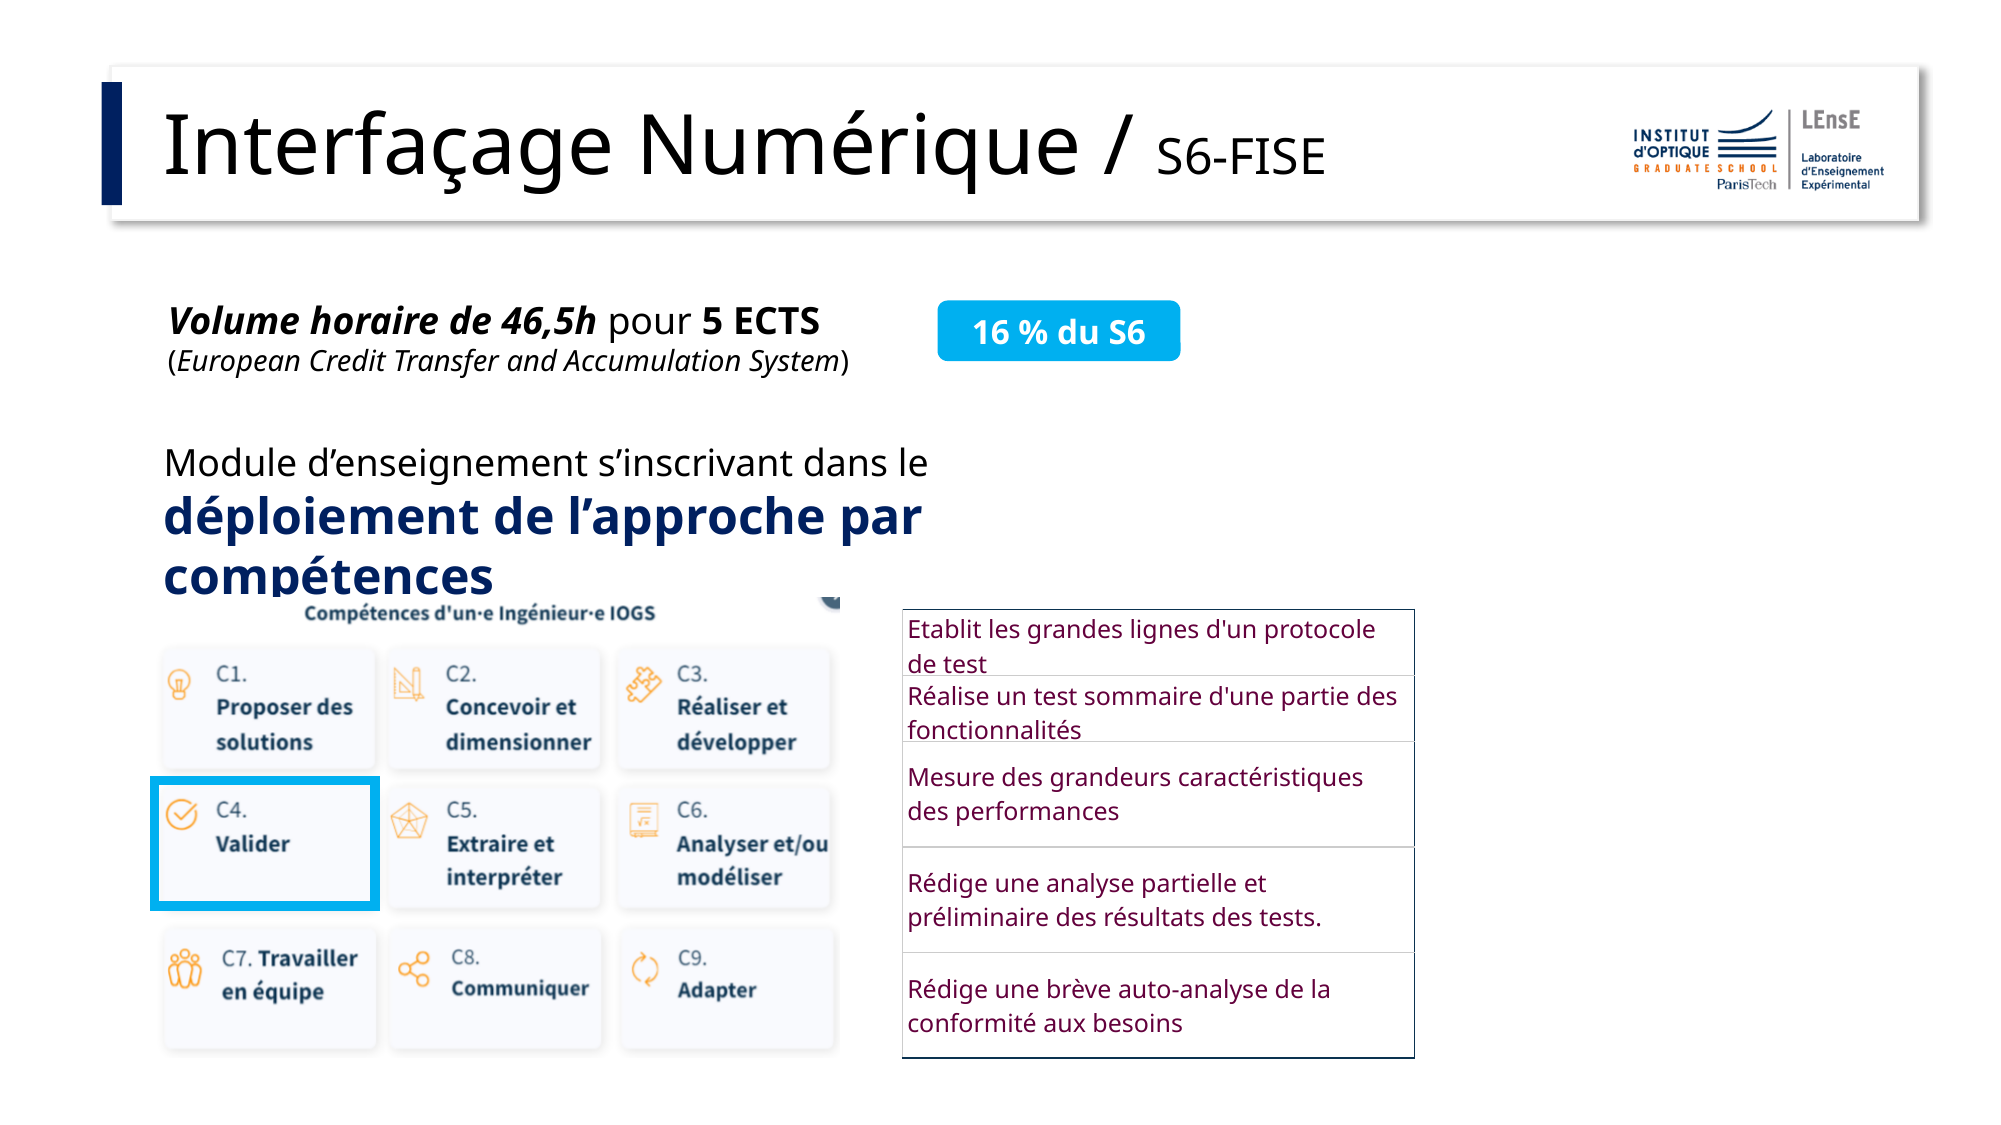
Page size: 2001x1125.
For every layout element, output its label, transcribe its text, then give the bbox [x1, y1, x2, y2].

picture [160, 786, 369, 900]
table_header Etablit les grandes lignes d'un protocole de test [903, 610, 1414, 675]
table_cell Rédige une analyse partielle et préliminaire des résultats des tests. [903, 848, 1414, 952]
picture [153, 597, 840, 1058]
text_box Volume horaire de 46,5h pour 5 ECTS (European Credit Transfer and Accumulation System) [153, 289, 938, 385]
text_box Module d’enseignement s’inscrivant dans le déploiement de l’approche par compétences [148, 431, 1278, 657]
table_cell Rédige une brève auto-analyse de la conformité aux besoins [903, 953, 1414, 1057]
picture [1608, 83, 1909, 207]
table_cell Réalise un test sommaire d'une partie des fonctionnalités [903, 676, 1414, 741]
text_box [109, 65, 1919, 221]
text_box [101, 81, 123, 206]
table_cell Mesure des grandeurs caractéristiques des performances [903, 742, 1414, 846]
text_box Interfaçage Numérique / S6-FISE [148, 95, 1621, 211]
text_box 16 % du S6 [936, 299, 1182, 363]
